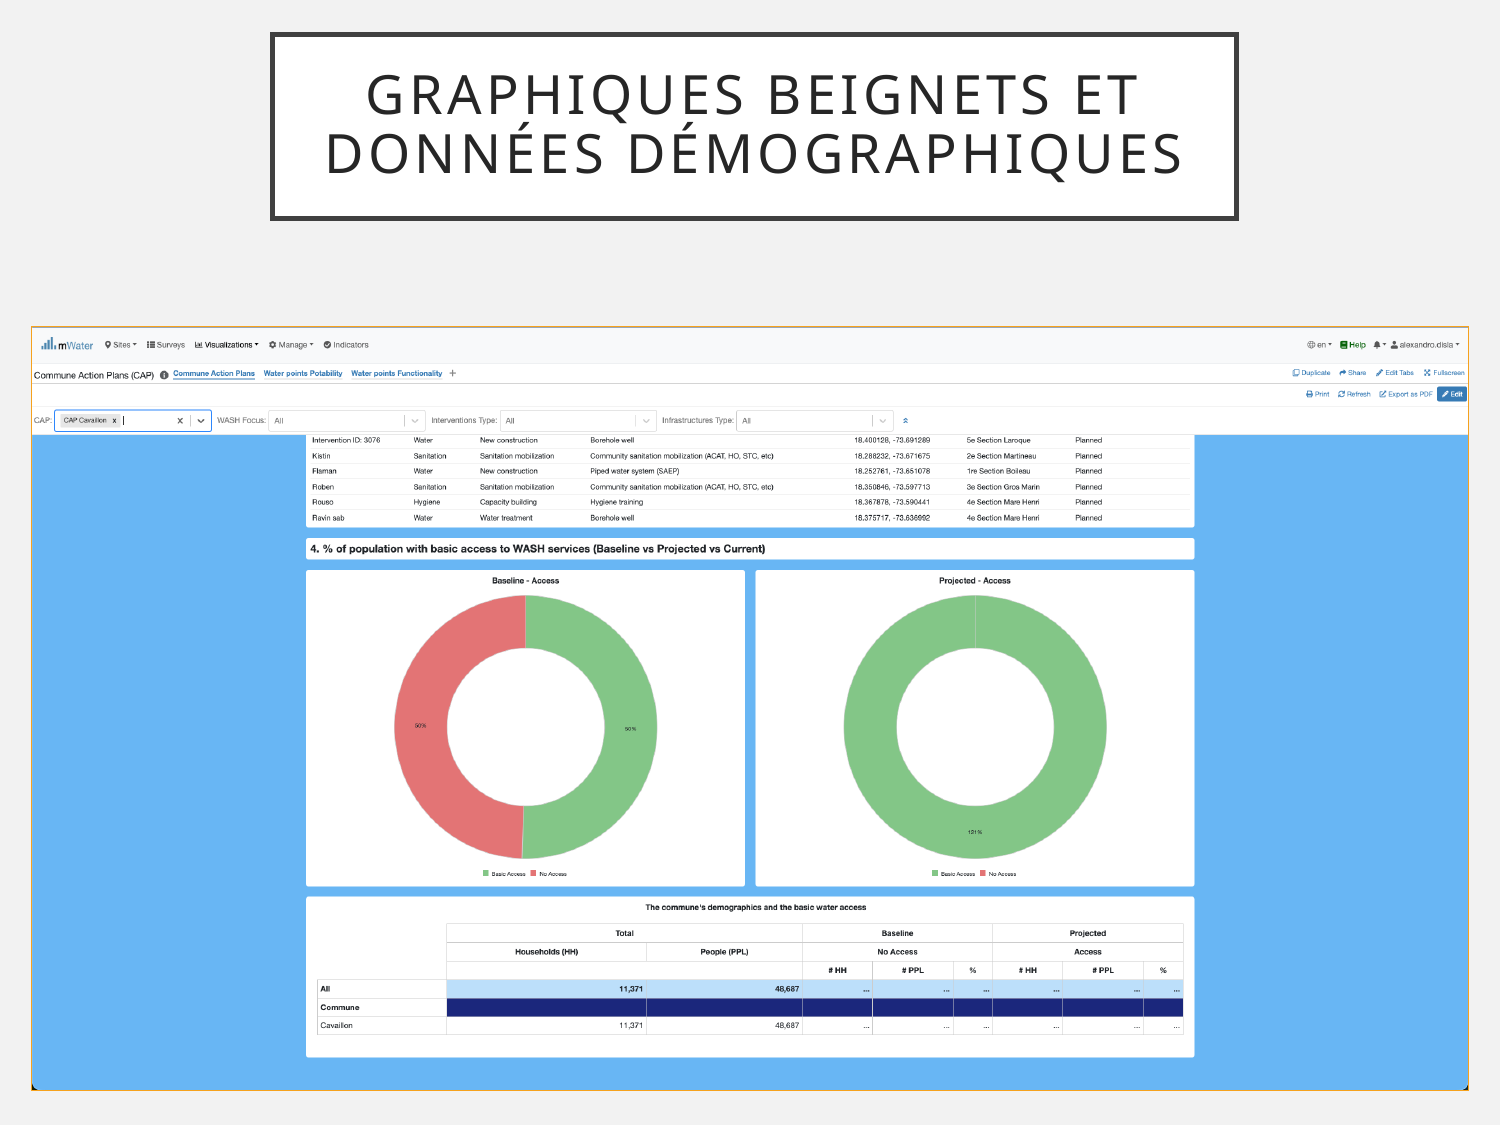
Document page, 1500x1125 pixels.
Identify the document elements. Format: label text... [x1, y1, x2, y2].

picture [31, 326, 1469, 1091]
title Graphiques beignets et données démographiques [270, 32, 1239, 221]
